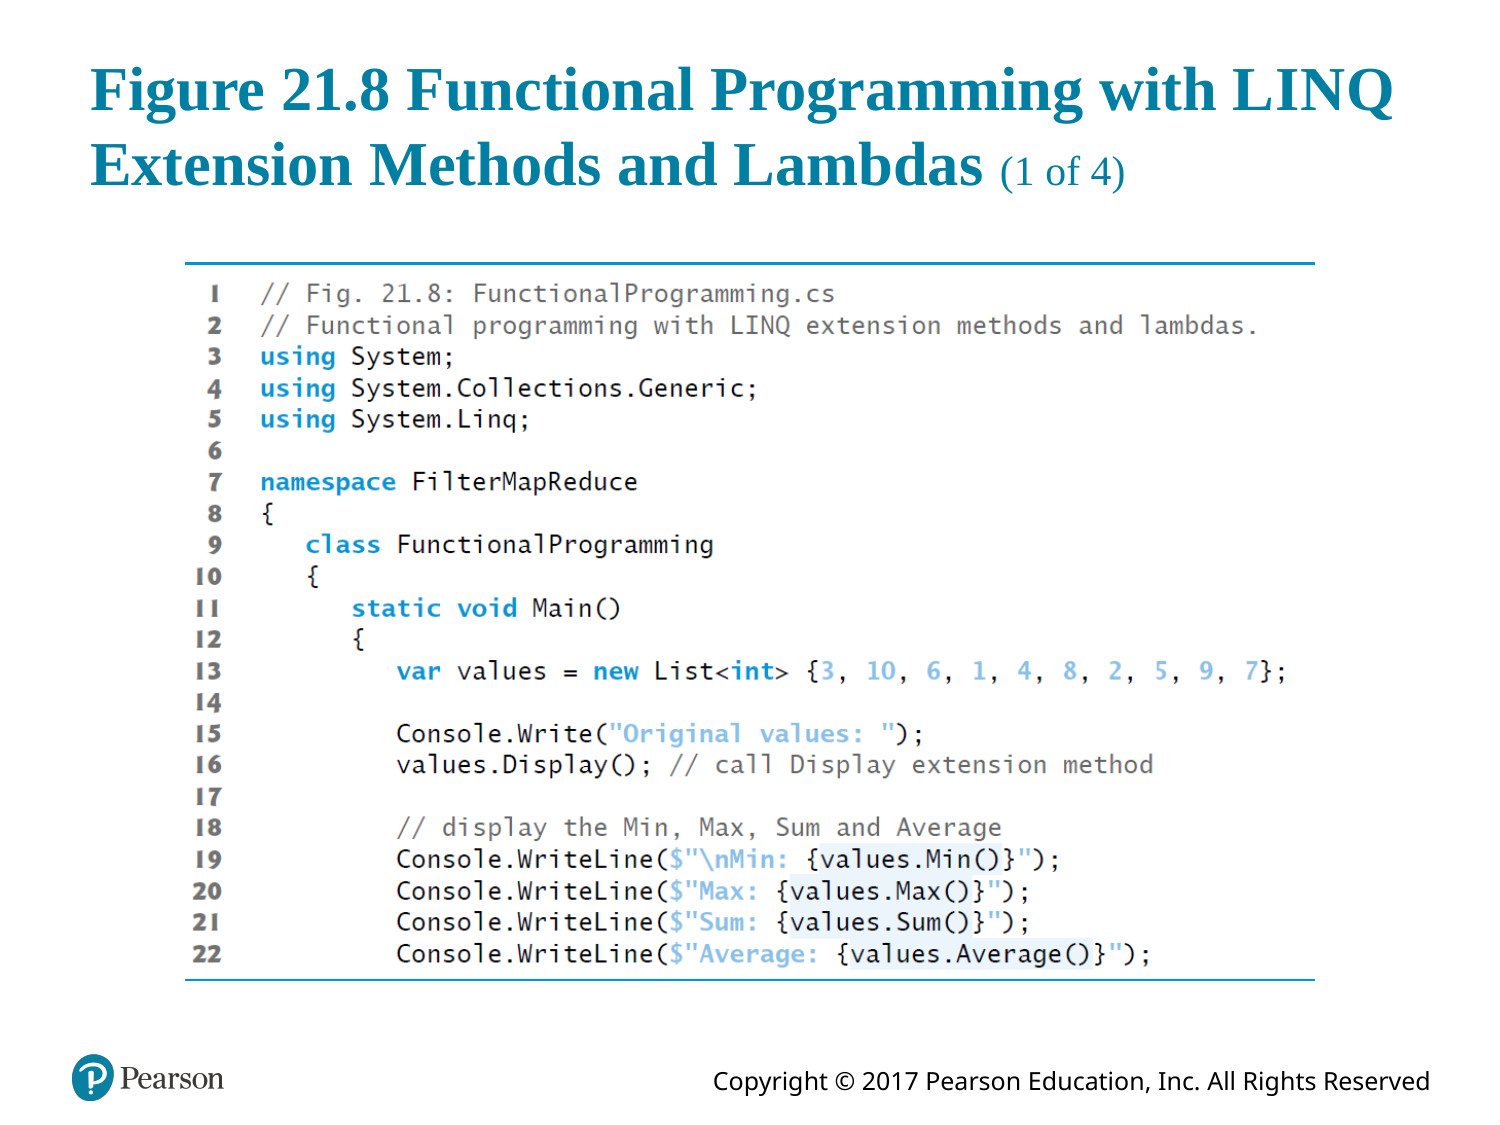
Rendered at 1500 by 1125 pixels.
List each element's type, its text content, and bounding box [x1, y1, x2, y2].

picture [80, 1063, 106, 1088]
picture [184, 266, 1315, 978]
picture [72, 1054, 88, 1070]
picture [72, 1087, 83, 1101]
title Figure 21.8 Functional Programming with L I N Q Extension Methods and Lambdas (1 of 4) [75, 37, 1425, 213]
picture [98, 1054, 224, 1101]
